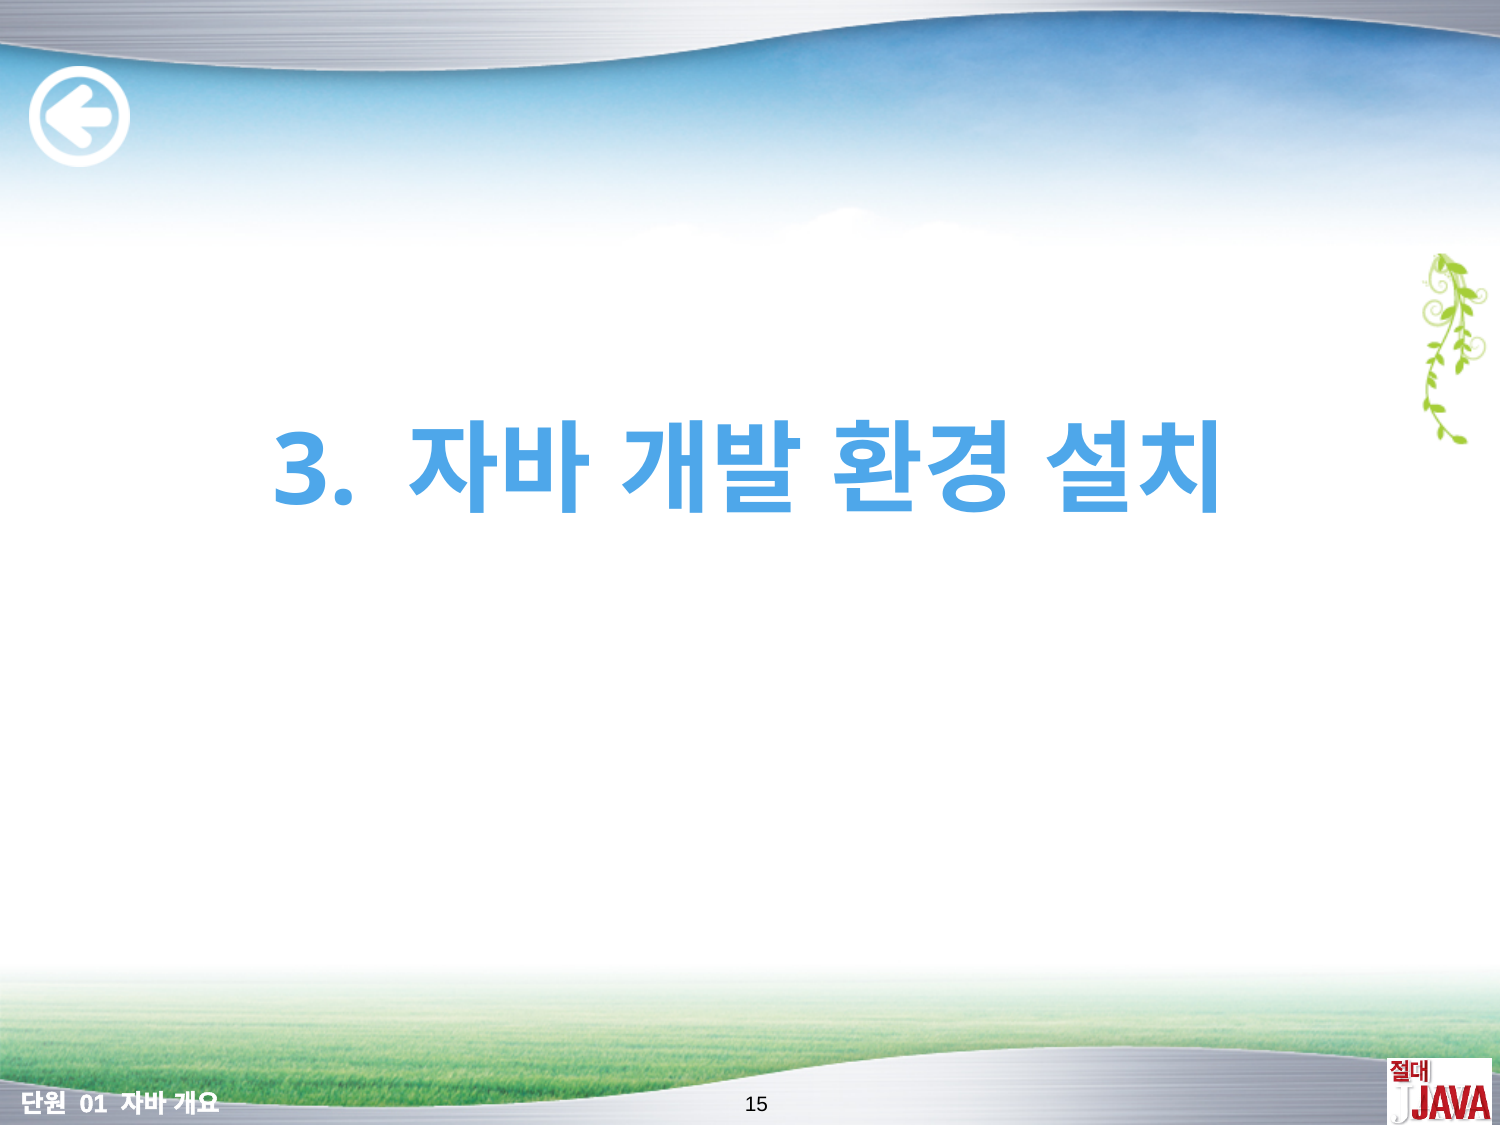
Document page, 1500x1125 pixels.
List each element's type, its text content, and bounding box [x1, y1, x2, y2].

picture [0, 533, 1500, 1125]
picture [0, 0, 1500, 397]
text_box 3. 자바 개발 환경 설치 [0, 397, 1500, 533]
slide_number 15 [687, 1082, 826, 1125]
